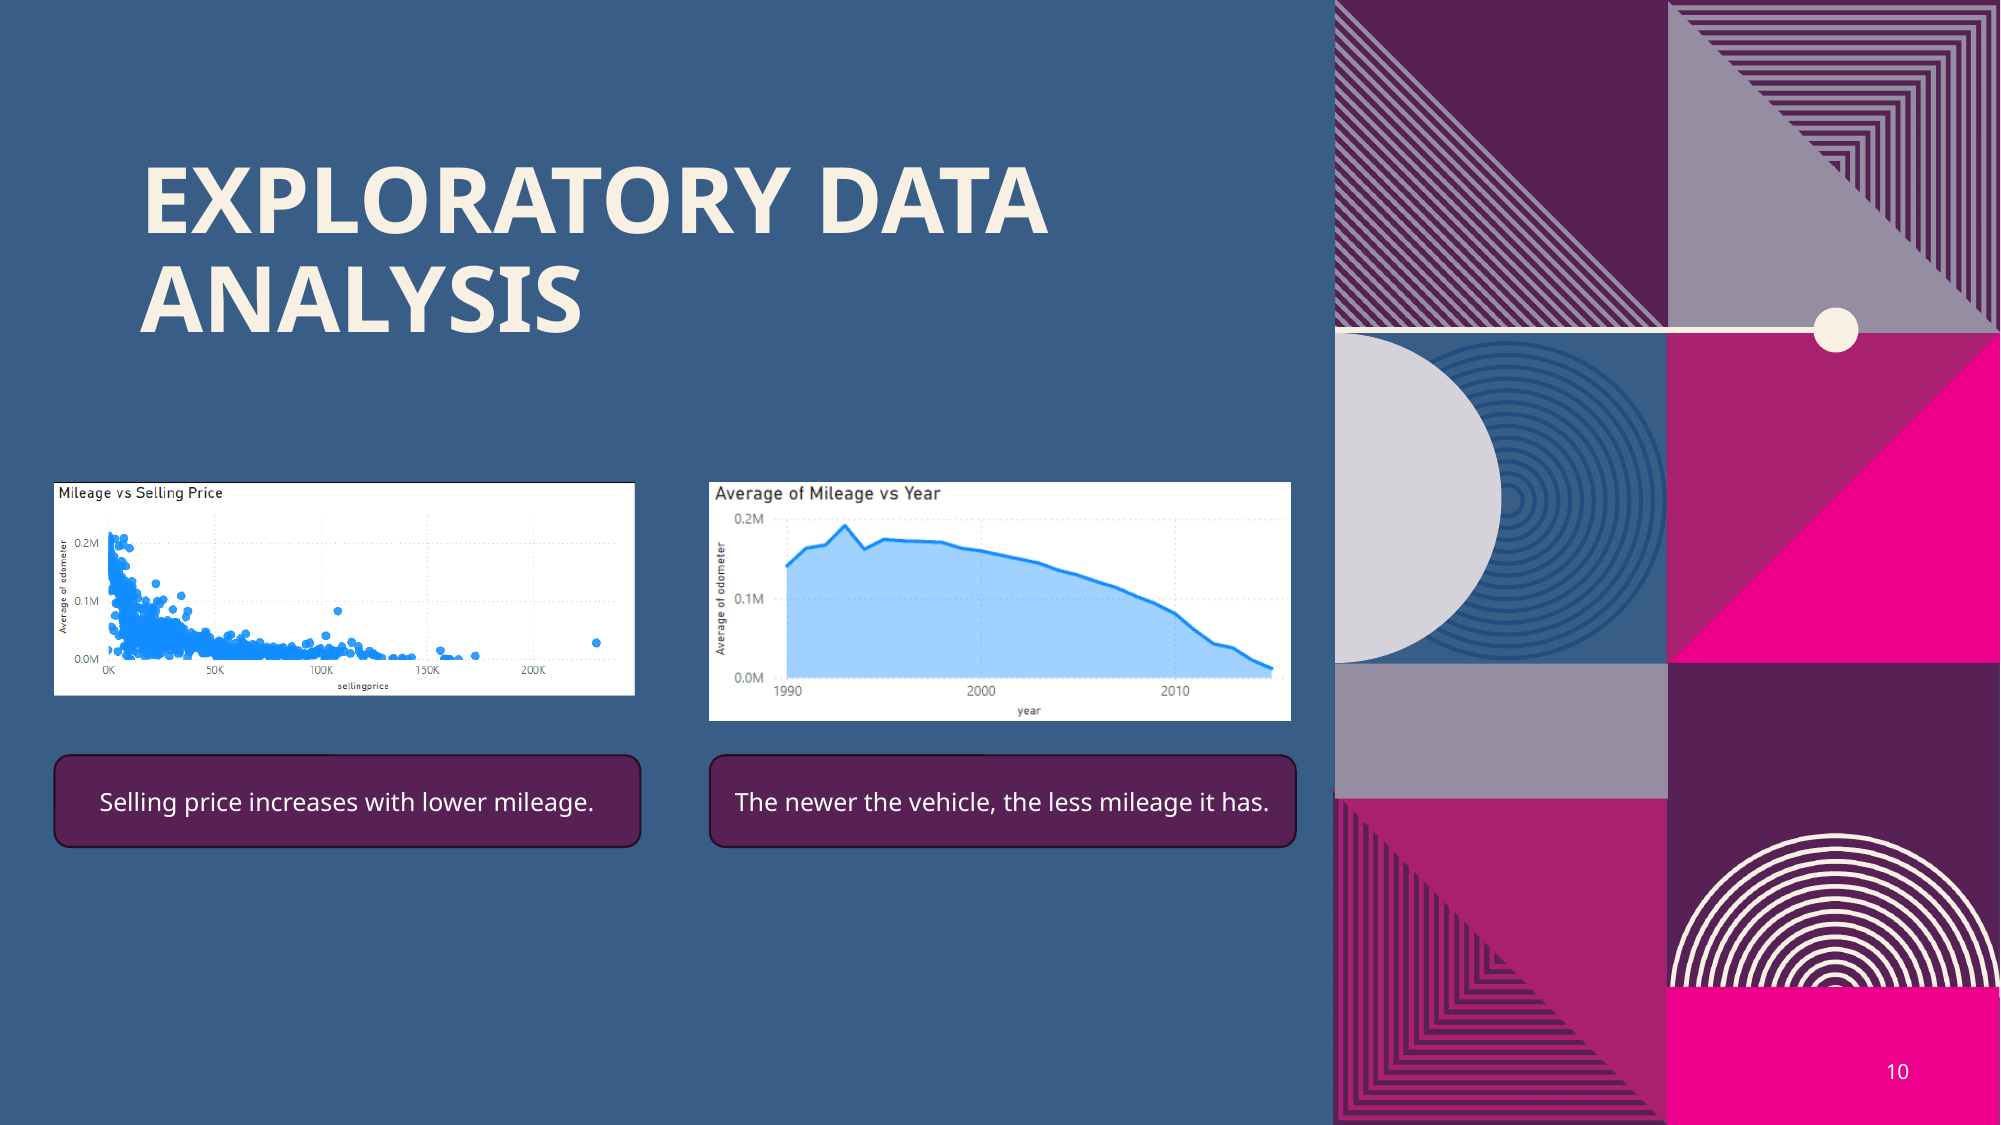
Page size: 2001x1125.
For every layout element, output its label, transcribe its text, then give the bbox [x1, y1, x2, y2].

picture [1333, 791, 1667, 1125]
text_box Selling price increases with lower mileage. [53, 754, 642, 849]
picture [54, 482, 635, 696]
title Exploratory Data Analysis [125, 146, 1206, 370]
picture [1335, 0, 2001, 333]
picture [709, 482, 1291, 722]
slide_number 10 [1849, 1042, 1925, 1103]
picture [1669, 833, 2001, 998]
text_box The newer the vehicle, the less mileage it has. [708, 754, 1297, 849]
